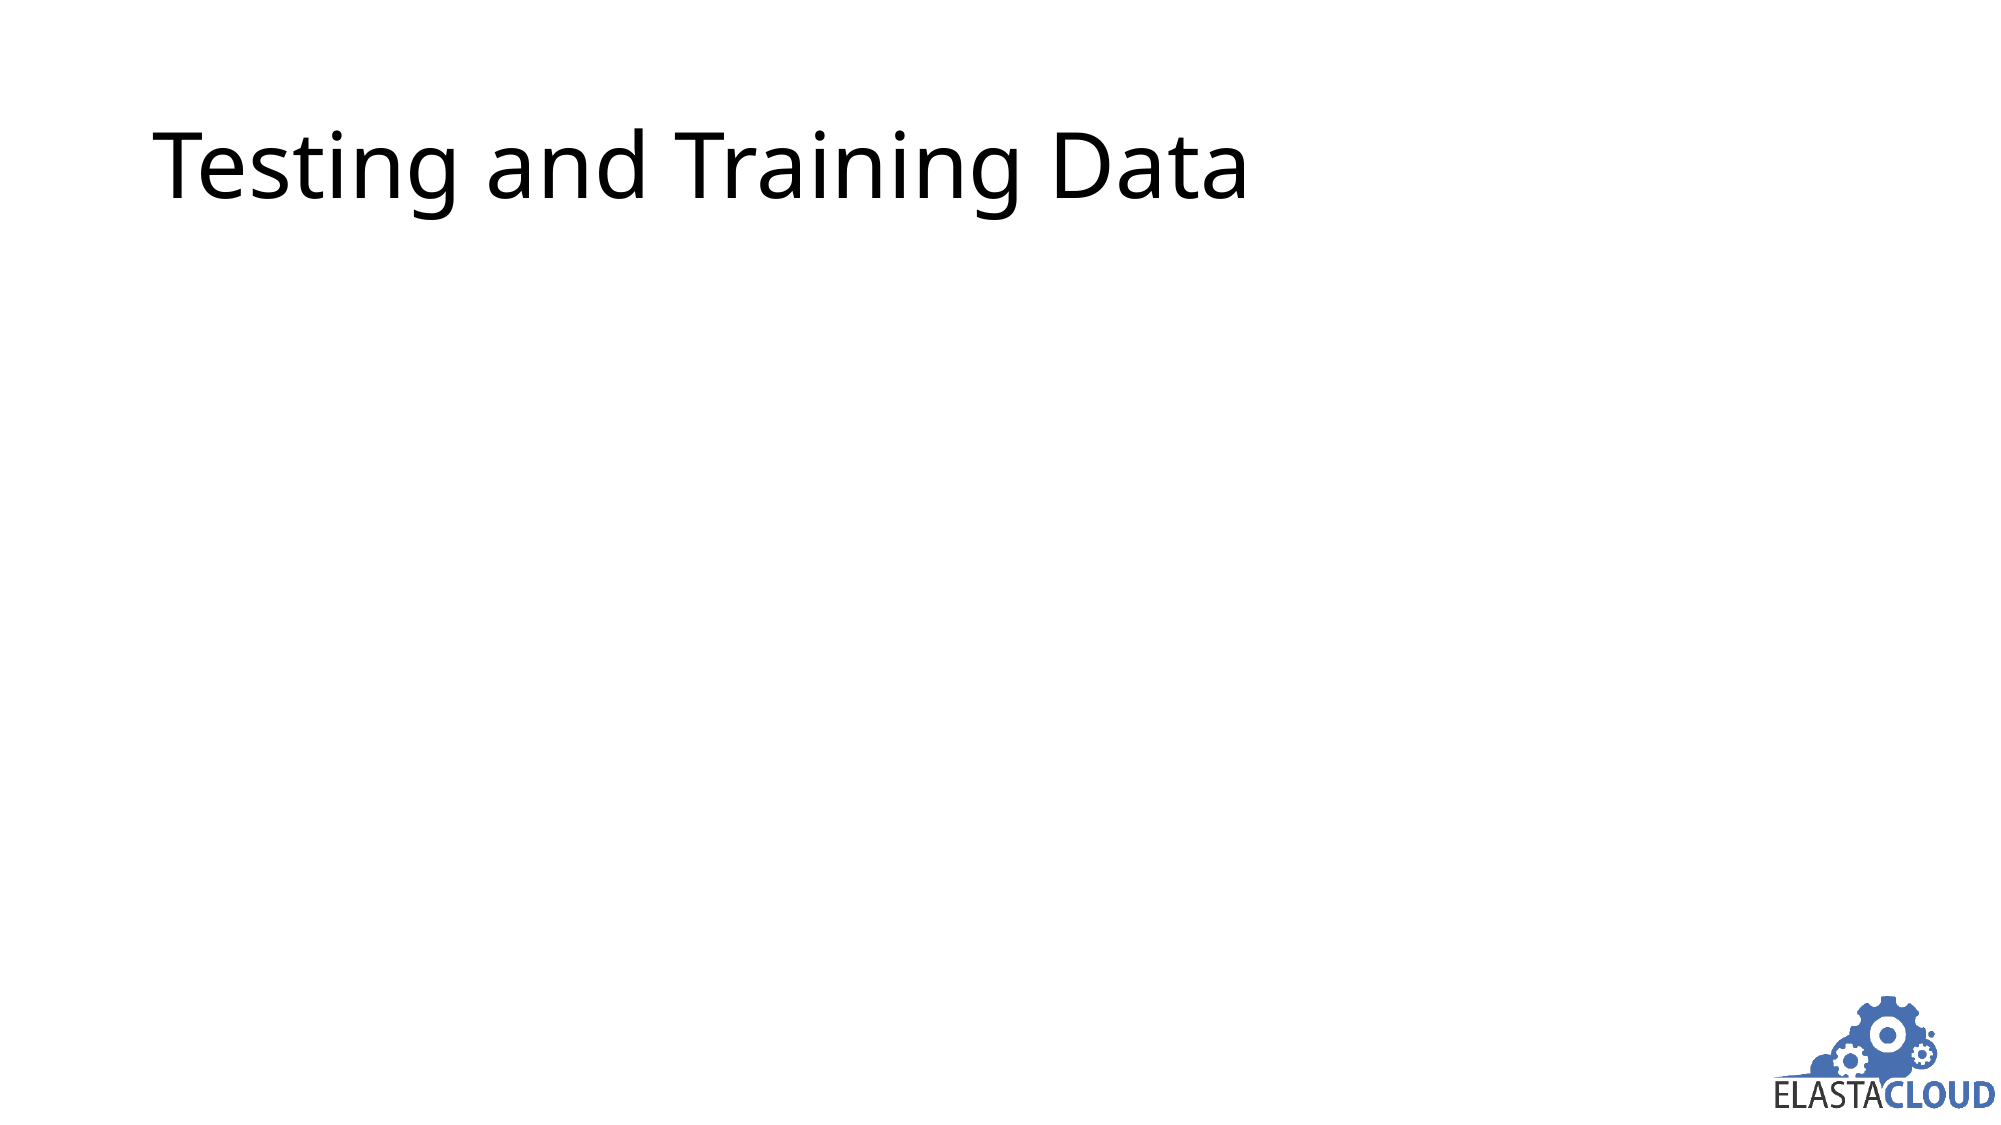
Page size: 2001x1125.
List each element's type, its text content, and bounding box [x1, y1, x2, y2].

picture [1767, 992, 2000, 1116]
title Testing and Training Data [137, 59, 1863, 278]
